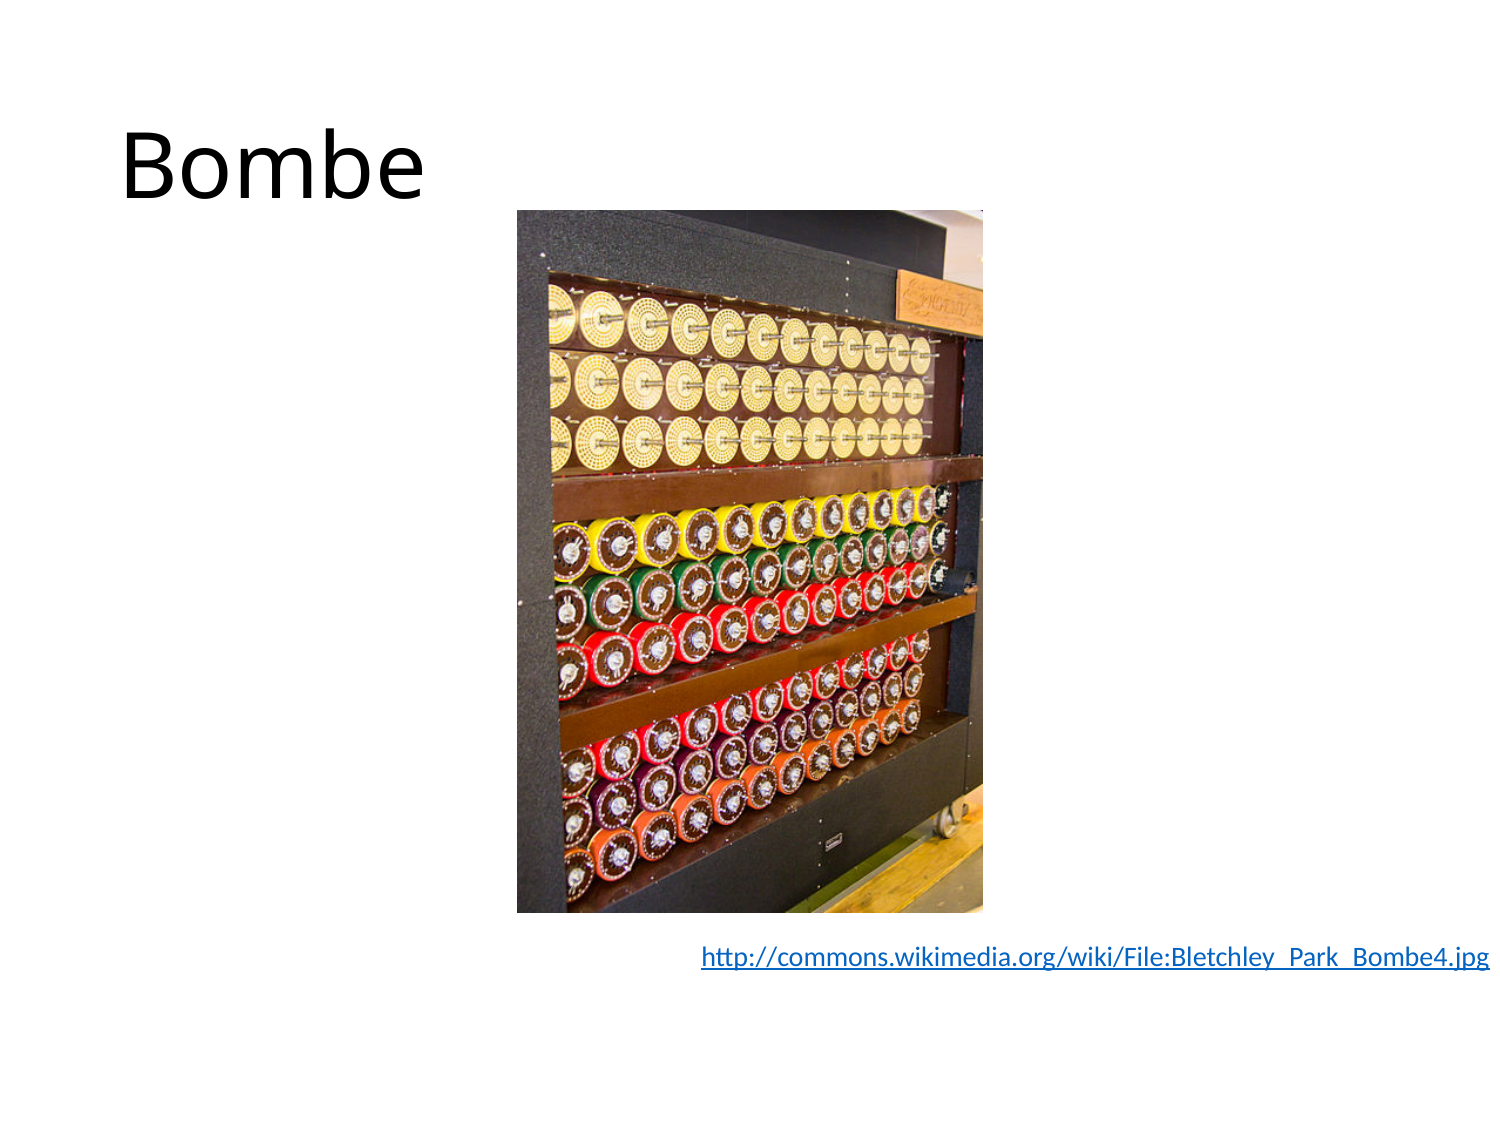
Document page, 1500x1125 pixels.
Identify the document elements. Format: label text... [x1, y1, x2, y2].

text_box http://commons.wikimedia.org/wiki/File:Bletchley_Park_Bombe4.jpg [686, 930, 1500, 1013]
title Bombe [103, 59, 1397, 278]
picture [517, 210, 983, 913]
